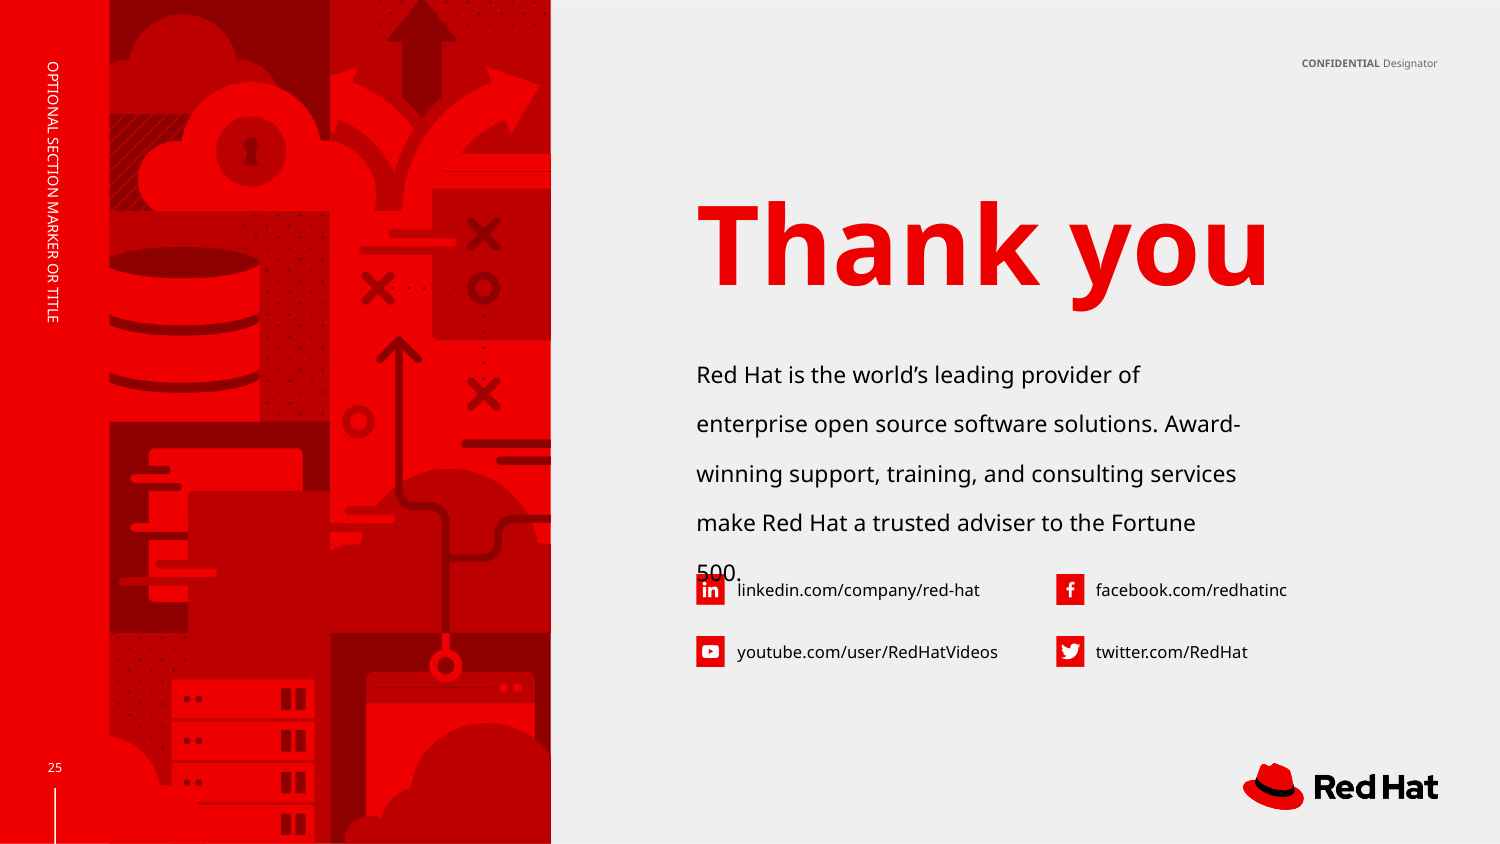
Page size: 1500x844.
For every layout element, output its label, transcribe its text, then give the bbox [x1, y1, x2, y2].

slide_number ‹#› [10, 759, 101, 777]
title Thank you [696, 69, 1403, 308]
subtitle Red Hat is the world’s leading provider of enterprise open source software solutions. Award-winning support, training, and consulting services make Red Hat a trusted adviser to the Fortune 500. [696, 338, 1244, 527]
subtitle OPTIONAL SECTION MARKER OR TITLE [0, 0, 108, 634]
picture [0, 0, 1500, 844]
